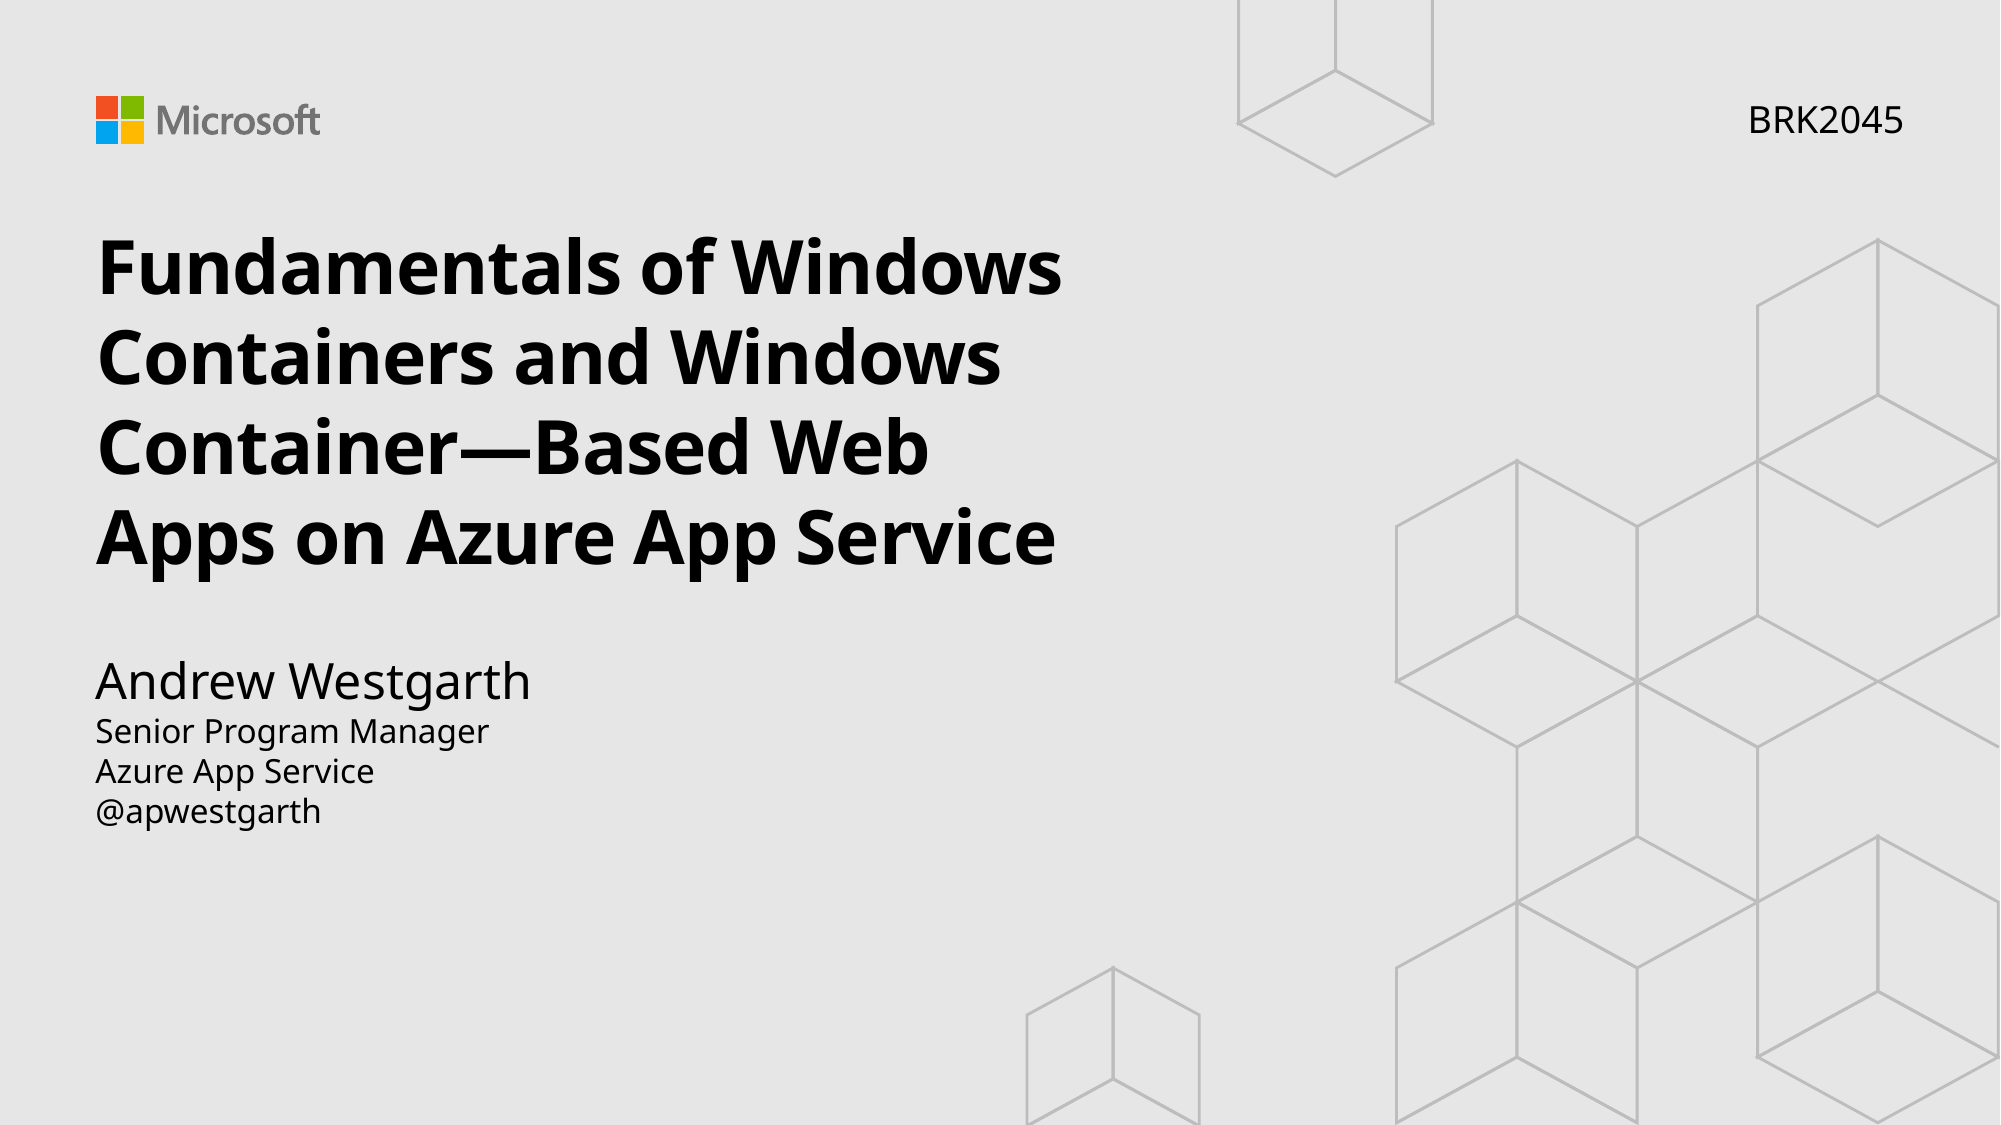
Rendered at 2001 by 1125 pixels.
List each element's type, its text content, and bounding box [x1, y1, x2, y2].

list BRK2045 [1462, 96, 1905, 142]
title Fundamentals of Windows Containers and Windows Container—Based Web Apps on Azure App Service [96, 216, 1072, 580]
list Andrew Westgarth Senior Program Manager Azure App Service @apwestgarth [95, 650, 1071, 832]
